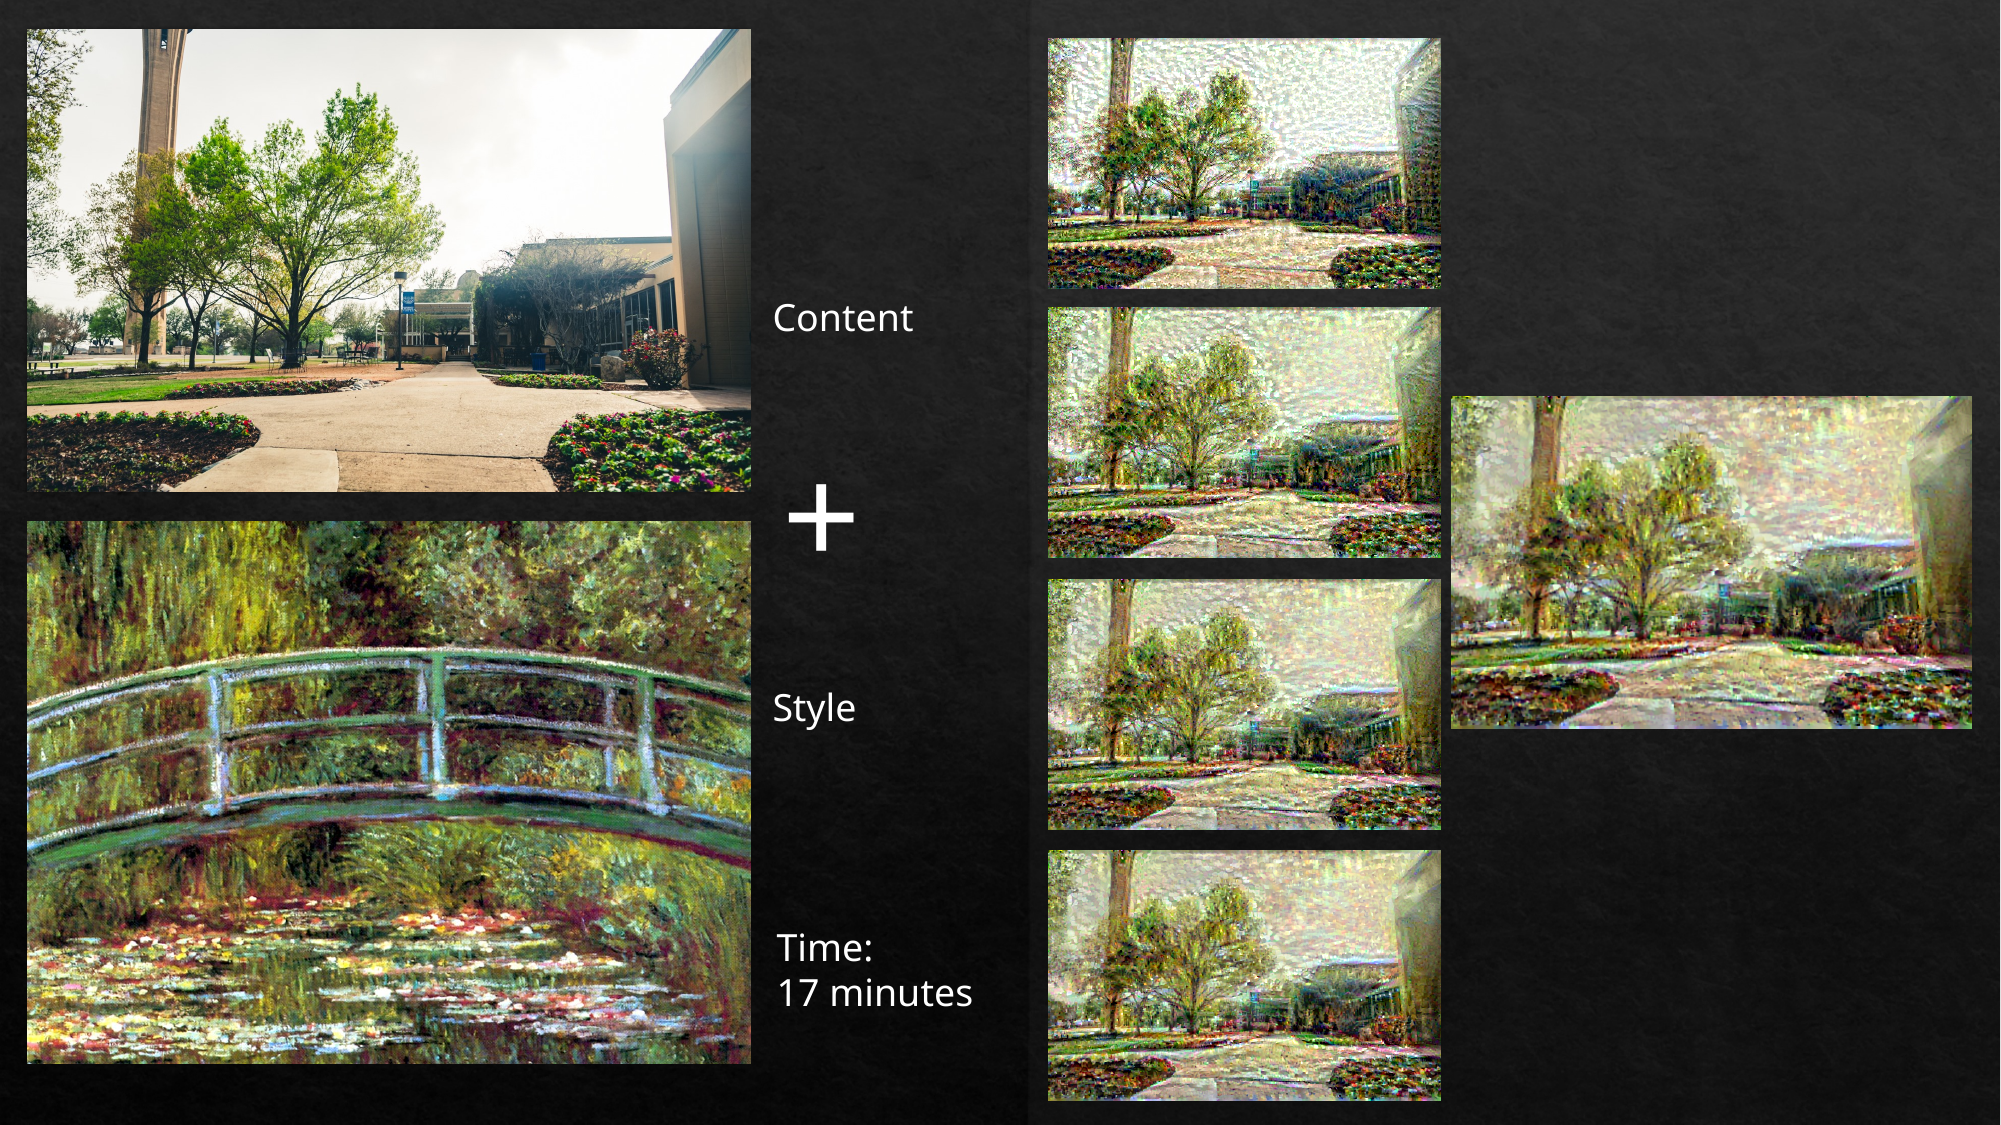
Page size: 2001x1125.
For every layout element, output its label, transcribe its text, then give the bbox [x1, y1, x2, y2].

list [27, 29, 751, 493]
text_box Time: 17 minutes [761, 917, 1018, 1022]
picture [1026, 0, 2000, 1125]
picture [27, 521, 751, 1064]
text_box [0, 0, 1021, 1125]
text_box Content + Style [757, 196, 974, 782]
